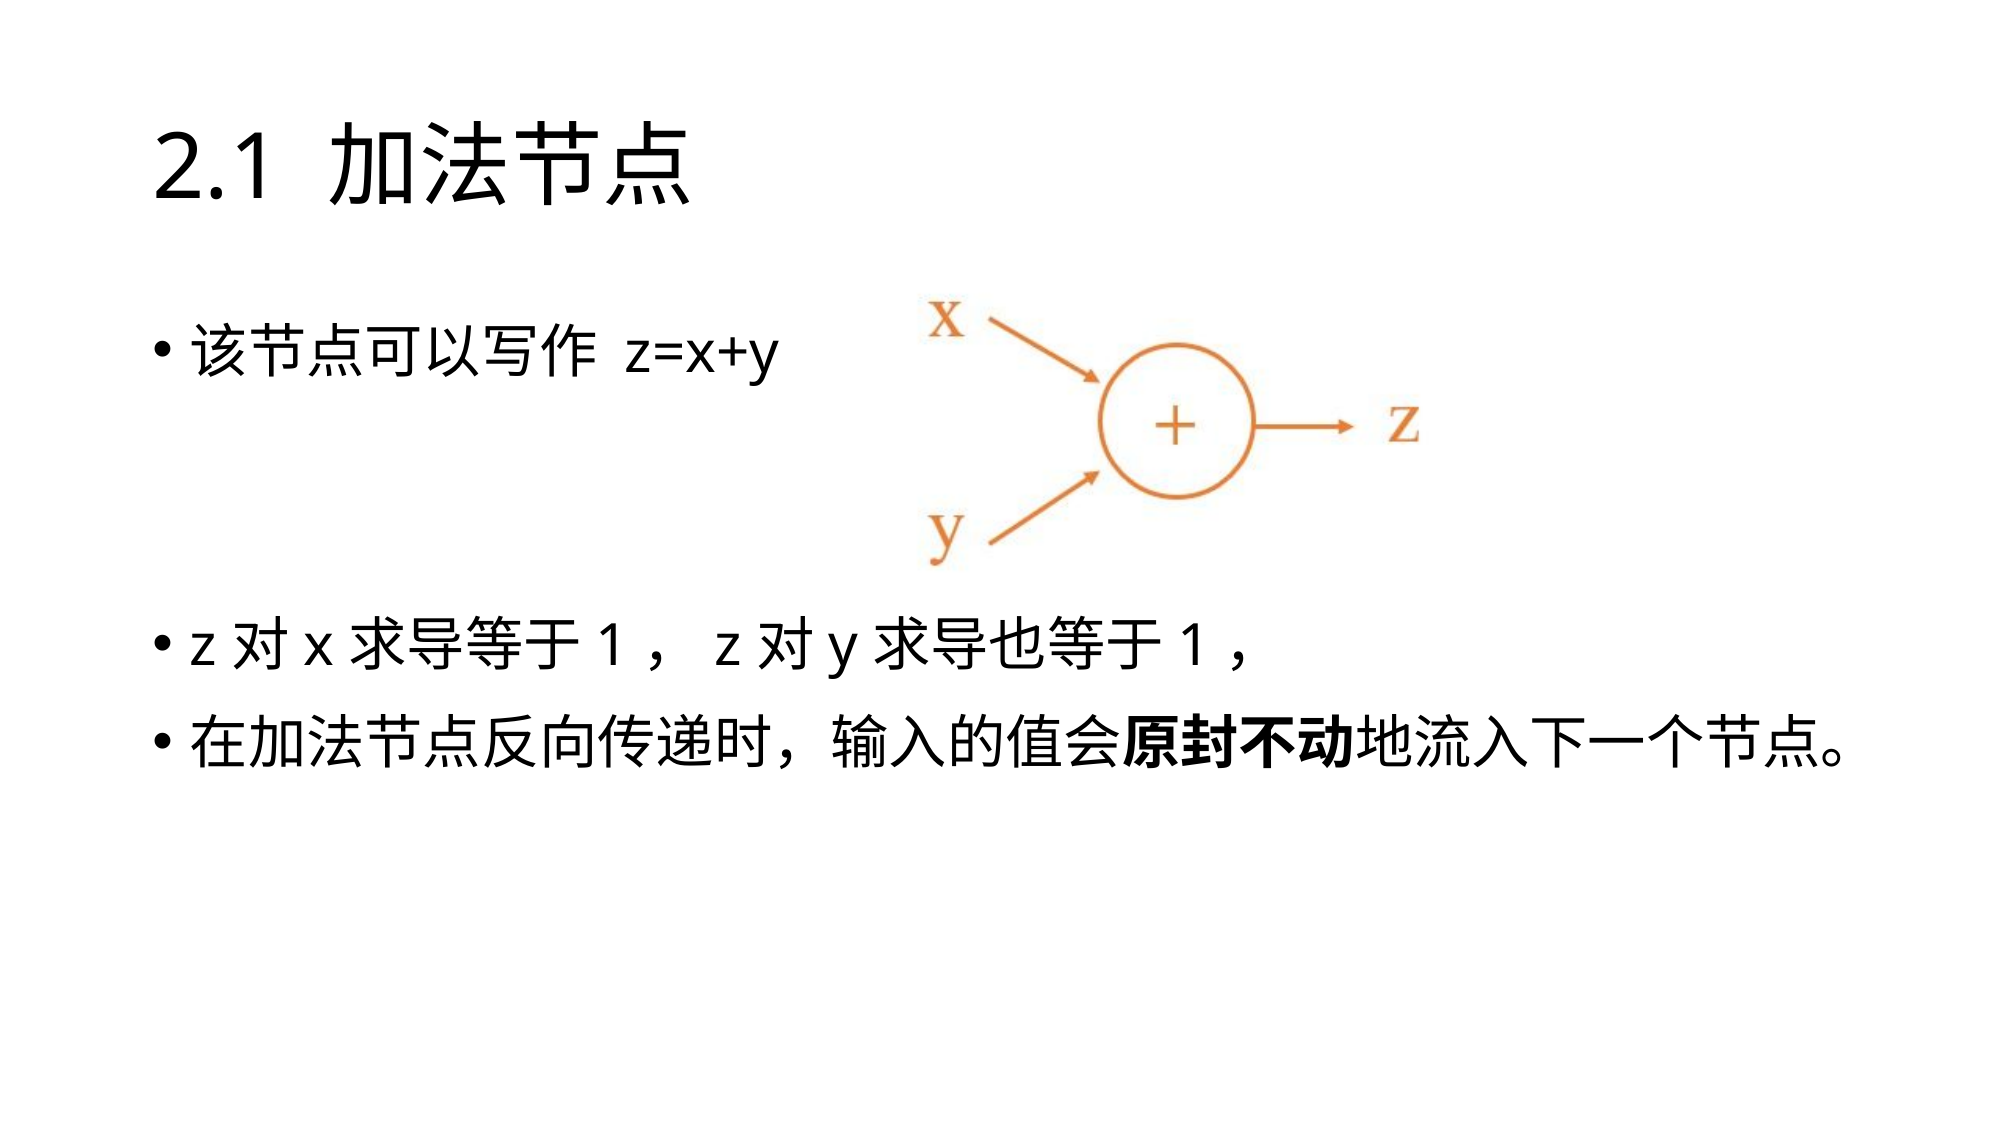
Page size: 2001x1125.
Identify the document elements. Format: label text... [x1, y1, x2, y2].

list 该节点可以写作 z=x+y z对x求导等于1，z对y求导也等于1， 在加法节点反向传递时，输入的值会原封不动地流入下一个节点。 [137, 299, 1863, 1014]
picture [843, 244, 1477, 602]
title 2.1 加法节点 [137, 59, 1863, 278]
